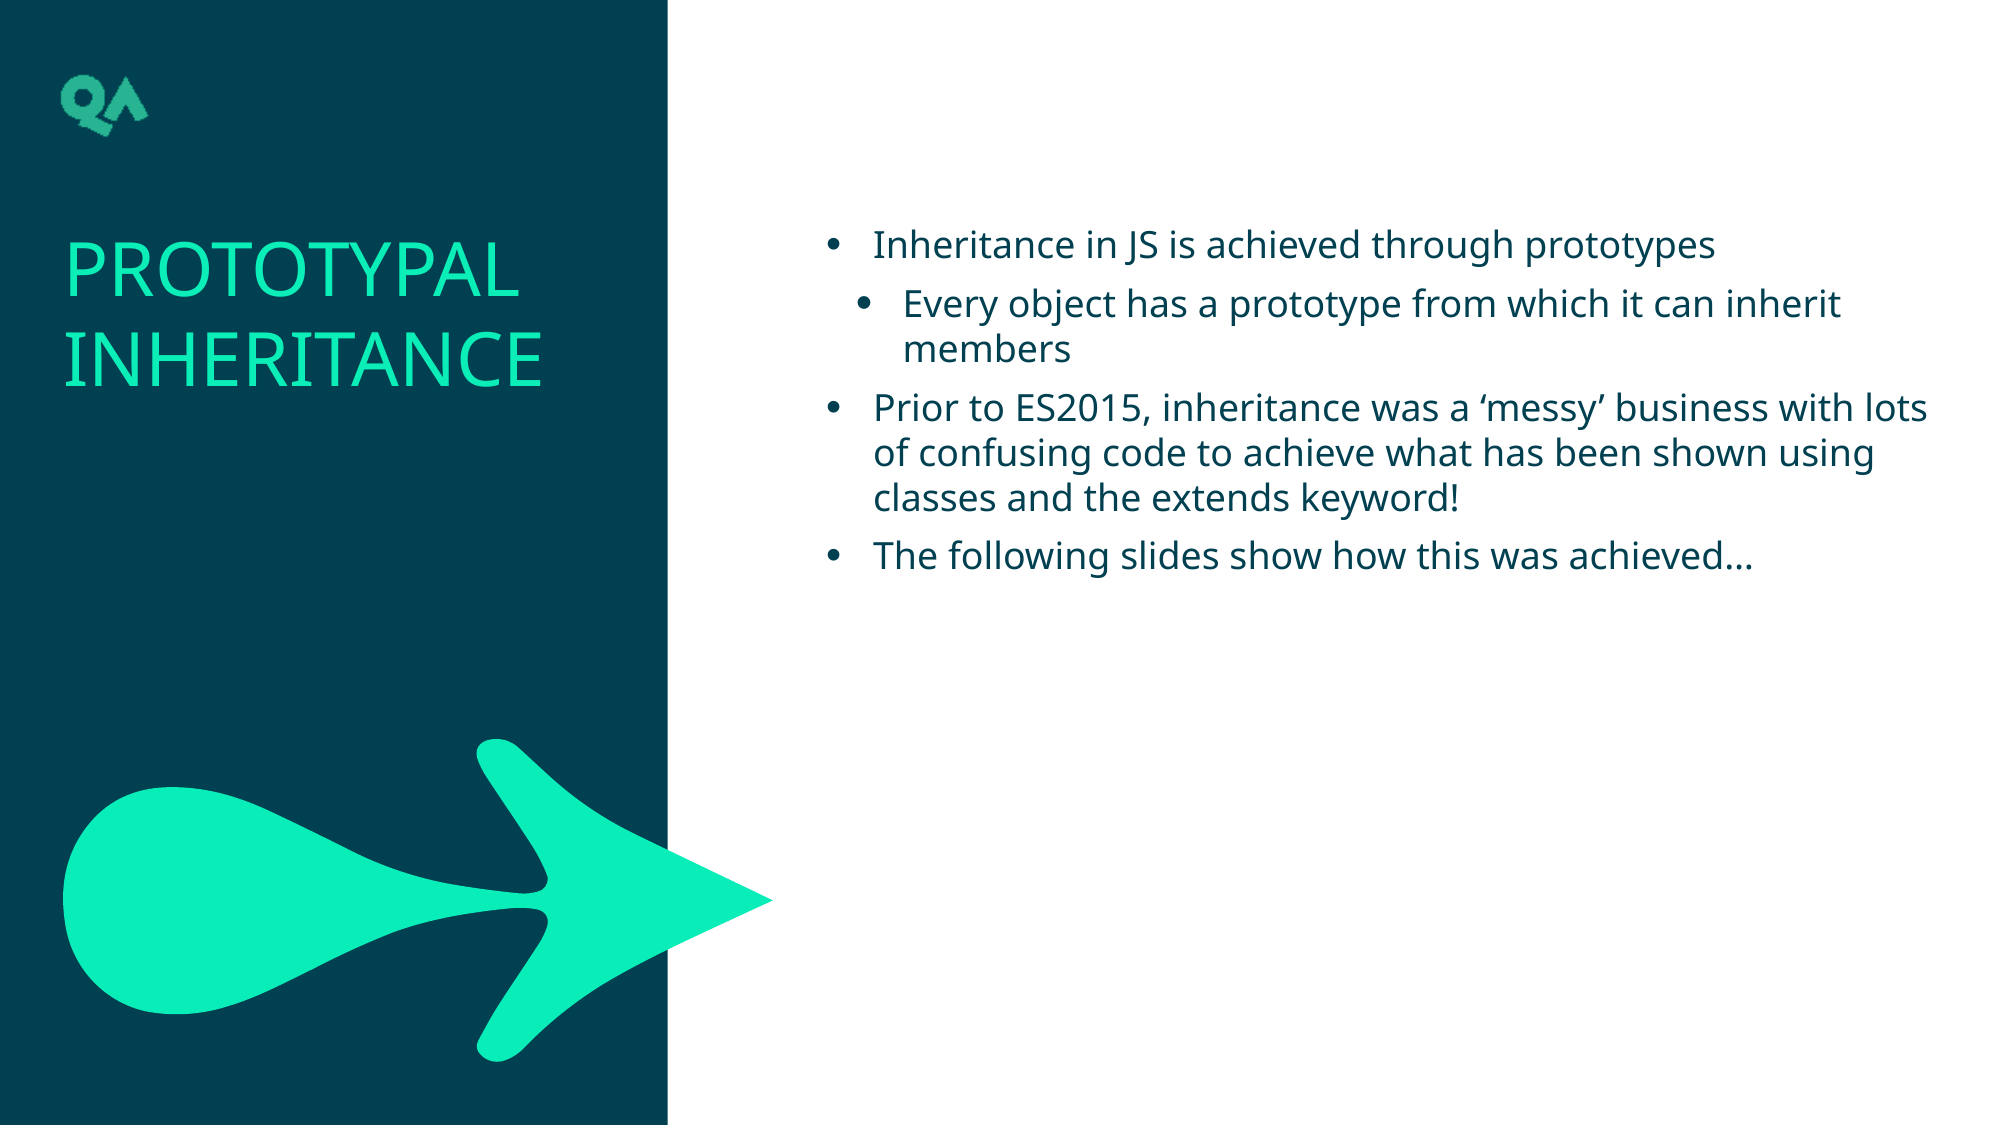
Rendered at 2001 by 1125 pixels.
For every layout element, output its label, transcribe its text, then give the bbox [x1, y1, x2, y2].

list Inheritance in JS is achieved through prototypes Every object has a prototype from which it can inherit members Prior to ES2015, inheritance was a ‘messy’ business with lots of confusing code to achieve what has been shown using classes and the extends keyword! The following slides show how this was achieved… [826, 221, 1937, 1062]
list Prototypal Inheritance [63, 221, 628, 673]
